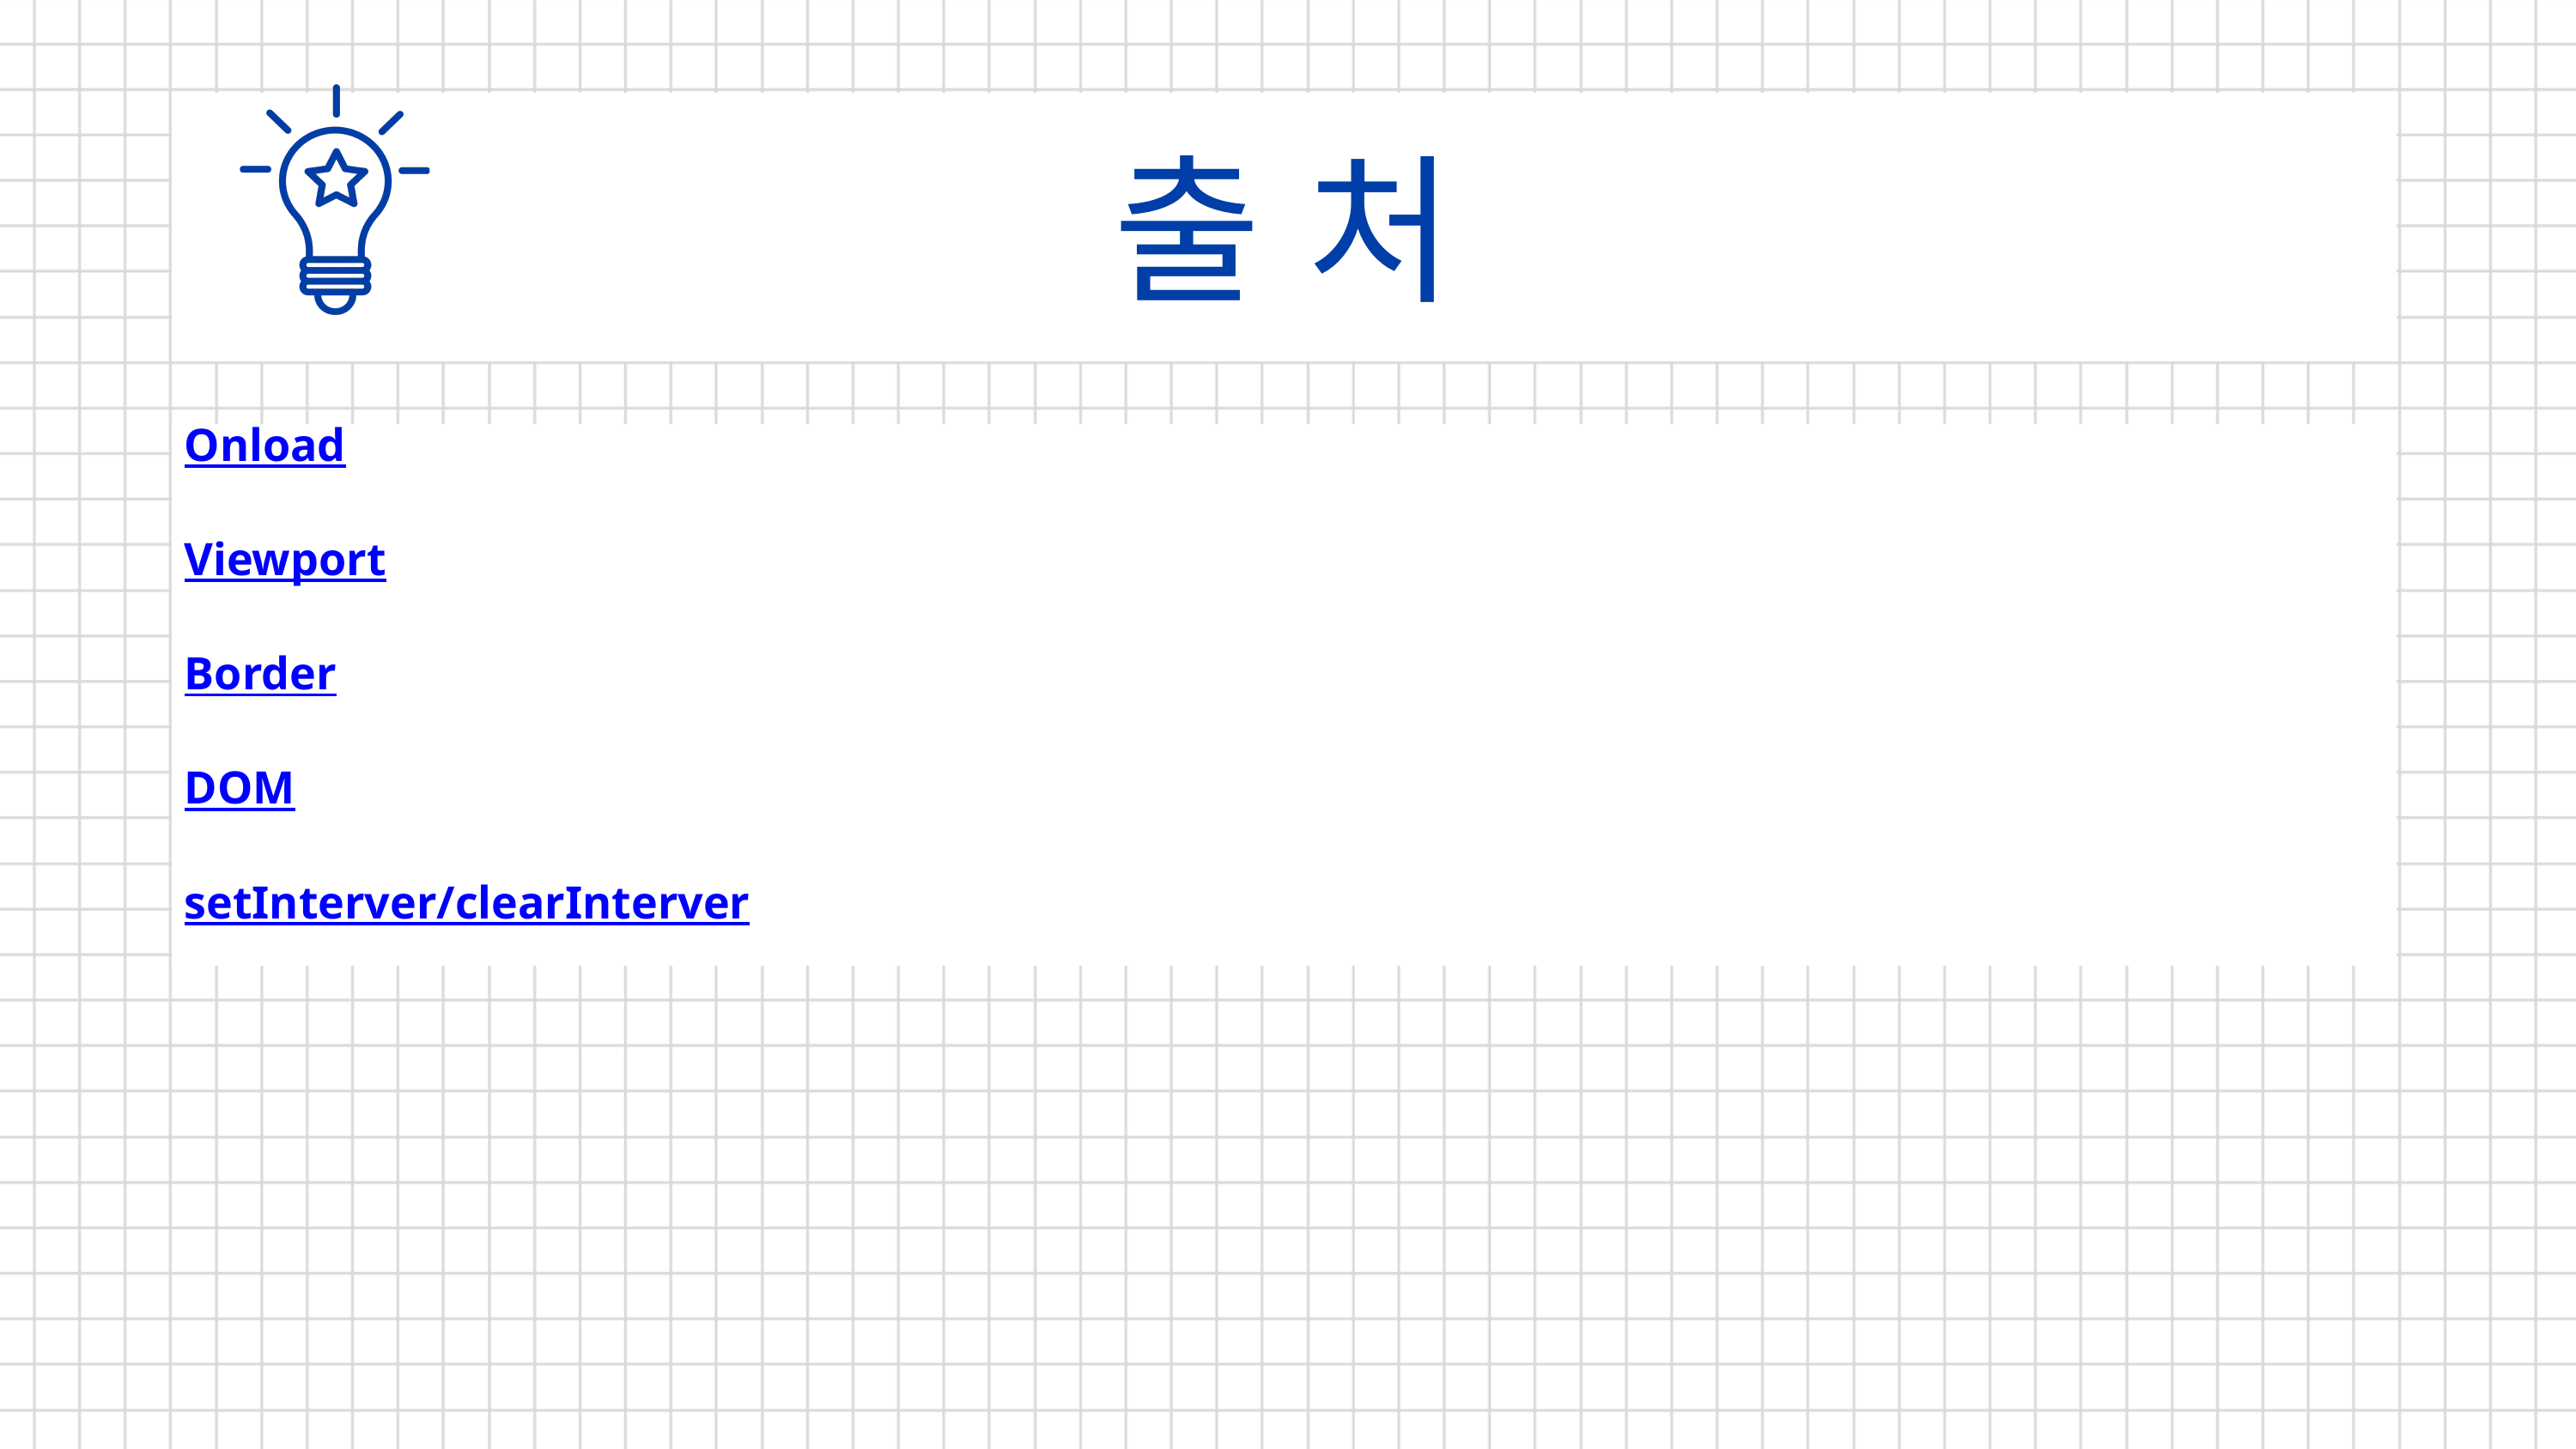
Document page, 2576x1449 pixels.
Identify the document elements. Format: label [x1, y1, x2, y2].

text_box [171, 423, 2397, 967]
text_box [171, 92, 2397, 361]
text_box [240, 84, 430, 92]
text_box [0, 0, 2576, 1449]
